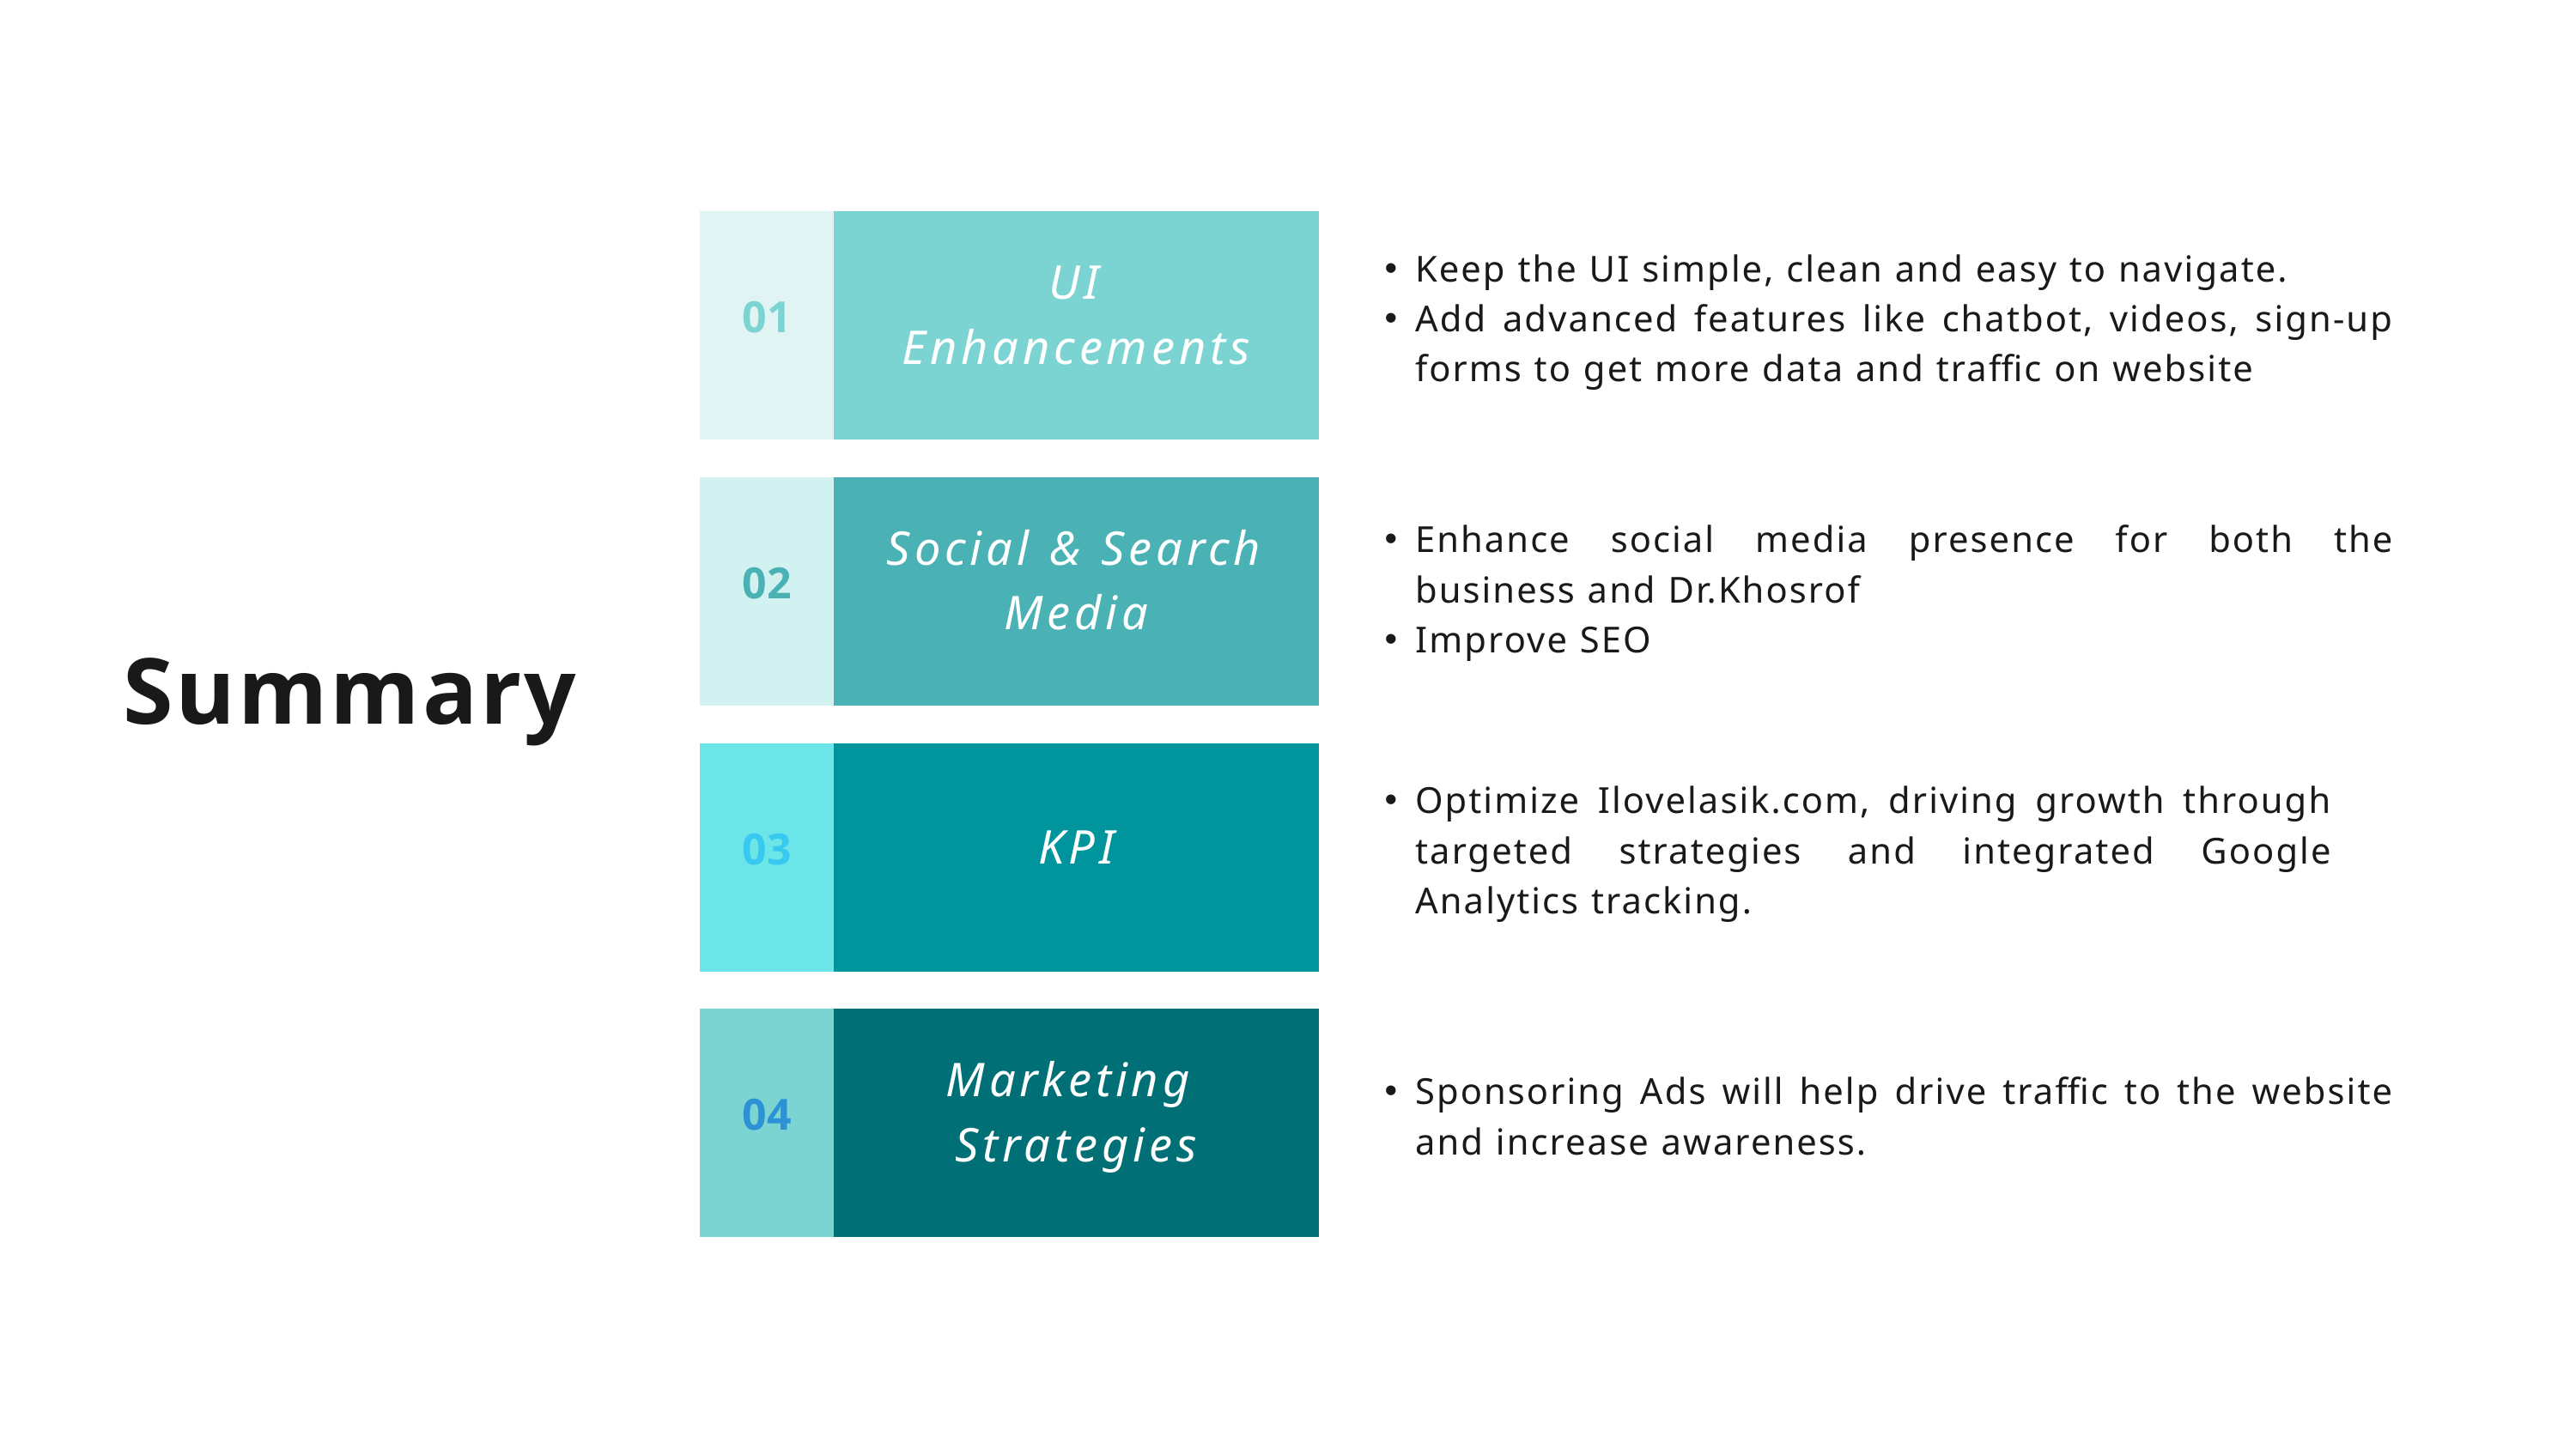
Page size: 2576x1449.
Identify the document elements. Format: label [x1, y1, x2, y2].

text_box [700, 210, 835, 440]
text_box [1318, 743, 2370, 972]
text_box [700, 476, 835, 706]
text_box [1318, 210, 2432, 440]
text_box [835, 476, 1317, 706]
text_box [835, 210, 1317, 440]
text_box [700, 1009, 835, 1238]
text_box [835, 743, 1317, 972]
text_box [1318, 476, 2432, 766]
text_box [700, 743, 835, 972]
text_box [835, 1009, 1316, 1238]
text_box [1318, 1009, 2432, 1238]
text_box [61, 626, 639, 822]
